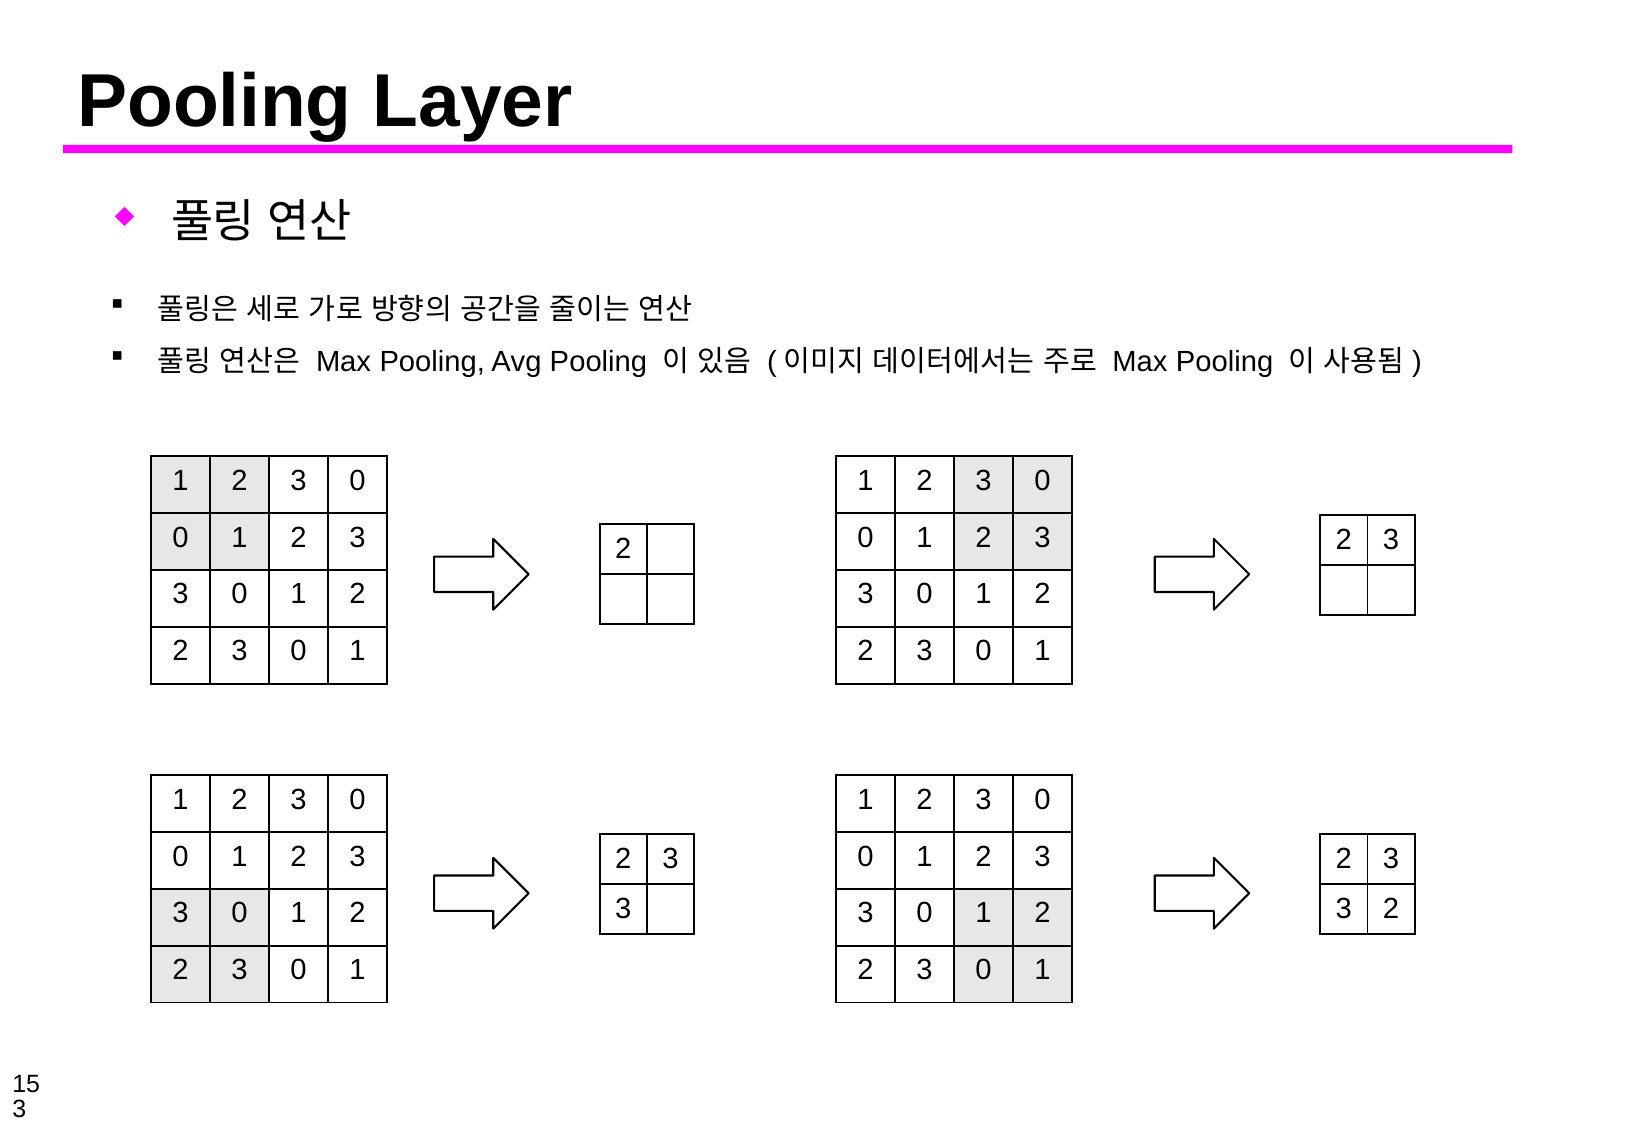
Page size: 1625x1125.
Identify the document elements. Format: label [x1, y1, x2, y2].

table_cell [270, 628, 327, 683]
table_header [1014, 457, 1071, 512]
table_cell [211, 628, 268, 683]
table_cell [270, 890, 327, 945]
table_cell [270, 514, 327, 569]
table_cell [152, 628, 209, 683]
table_cell [955, 628, 1012, 683]
table_cell [1368, 885, 1414, 933]
table_cell [152, 890, 209, 945]
table_cell [1014, 947, 1071, 1002]
table_header [270, 457, 327, 512]
table_header [1368, 516, 1414, 564]
table_cell [329, 890, 386, 945]
table_cell [896, 628, 953, 683]
table_cell [152, 833, 209, 888]
table_header [896, 457, 953, 512]
table_cell [837, 571, 894, 626]
text_box [434, 538, 529, 610]
table_header [1321, 516, 1367, 564]
table_cell [648, 885, 693, 933]
table_cell [211, 833, 268, 888]
table_header [648, 525, 693, 573]
table_header [601, 835, 646, 883]
table_cell [837, 514, 894, 569]
table_cell [896, 947, 953, 1002]
table_cell [955, 890, 1012, 945]
table_cell [837, 833, 894, 888]
table_header [837, 457, 894, 512]
table_cell [896, 571, 953, 626]
table_header [211, 776, 268, 831]
table_cell [1014, 890, 1071, 945]
table_cell [152, 571, 209, 626]
text_box [1154, 857, 1250, 929]
table_cell [152, 947, 209, 1002]
table_cell [1014, 571, 1071, 626]
table_header [1368, 835, 1414, 883]
text_box [434, 857, 529, 929]
text_box [1154, 538, 1250, 610]
table_cell [837, 628, 894, 683]
table_cell [152, 514, 209, 569]
table_header [837, 776, 894, 831]
table_cell [955, 514, 1012, 569]
table_header [270, 776, 327, 831]
table_cell [896, 890, 953, 945]
table_cell [1014, 833, 1071, 888]
table_cell [211, 947, 268, 1002]
table_cell [896, 514, 953, 569]
table_cell [211, 571, 268, 626]
table_cell [648, 575, 693, 623]
table_cell [601, 575, 646, 623]
table_header [329, 457, 386, 512]
table_cell [837, 890, 894, 945]
table_cell [211, 514, 268, 569]
table_cell [1321, 885, 1367, 933]
table_cell [1014, 628, 1071, 683]
table_header [152, 457, 209, 512]
table_cell [329, 571, 386, 626]
table_header [1321, 835, 1367, 883]
table_header [211, 457, 268, 512]
list [99, 172, 1510, 256]
table_cell [1321, 566, 1367, 614]
table_cell [270, 571, 327, 626]
table_header [152, 776, 209, 831]
table_cell [329, 833, 386, 888]
table_cell [211, 890, 268, 945]
table_cell [896, 833, 953, 888]
title [62, 42, 1500, 149]
table_cell [270, 947, 327, 1002]
table_cell [329, 947, 386, 1002]
table_cell [601, 885, 646, 933]
slide_number [0, 1071, 69, 1094]
table_header [955, 457, 1012, 512]
table_header [896, 776, 953, 831]
text_box [95, 265, 1571, 385]
table_cell [1368, 566, 1414, 614]
table_cell [329, 628, 386, 683]
table_cell [1014, 514, 1071, 569]
table_cell [329, 514, 386, 569]
table_header [1014, 776, 1071, 831]
table_header [955, 776, 1012, 831]
table_cell [837, 947, 894, 1002]
table_header [648, 835, 693, 883]
table_header [601, 525, 646, 573]
table_cell [955, 571, 1012, 626]
table_cell [270, 833, 327, 888]
table_cell [955, 947, 1012, 1002]
table_cell [955, 833, 1012, 888]
table_header [329, 776, 386, 831]
